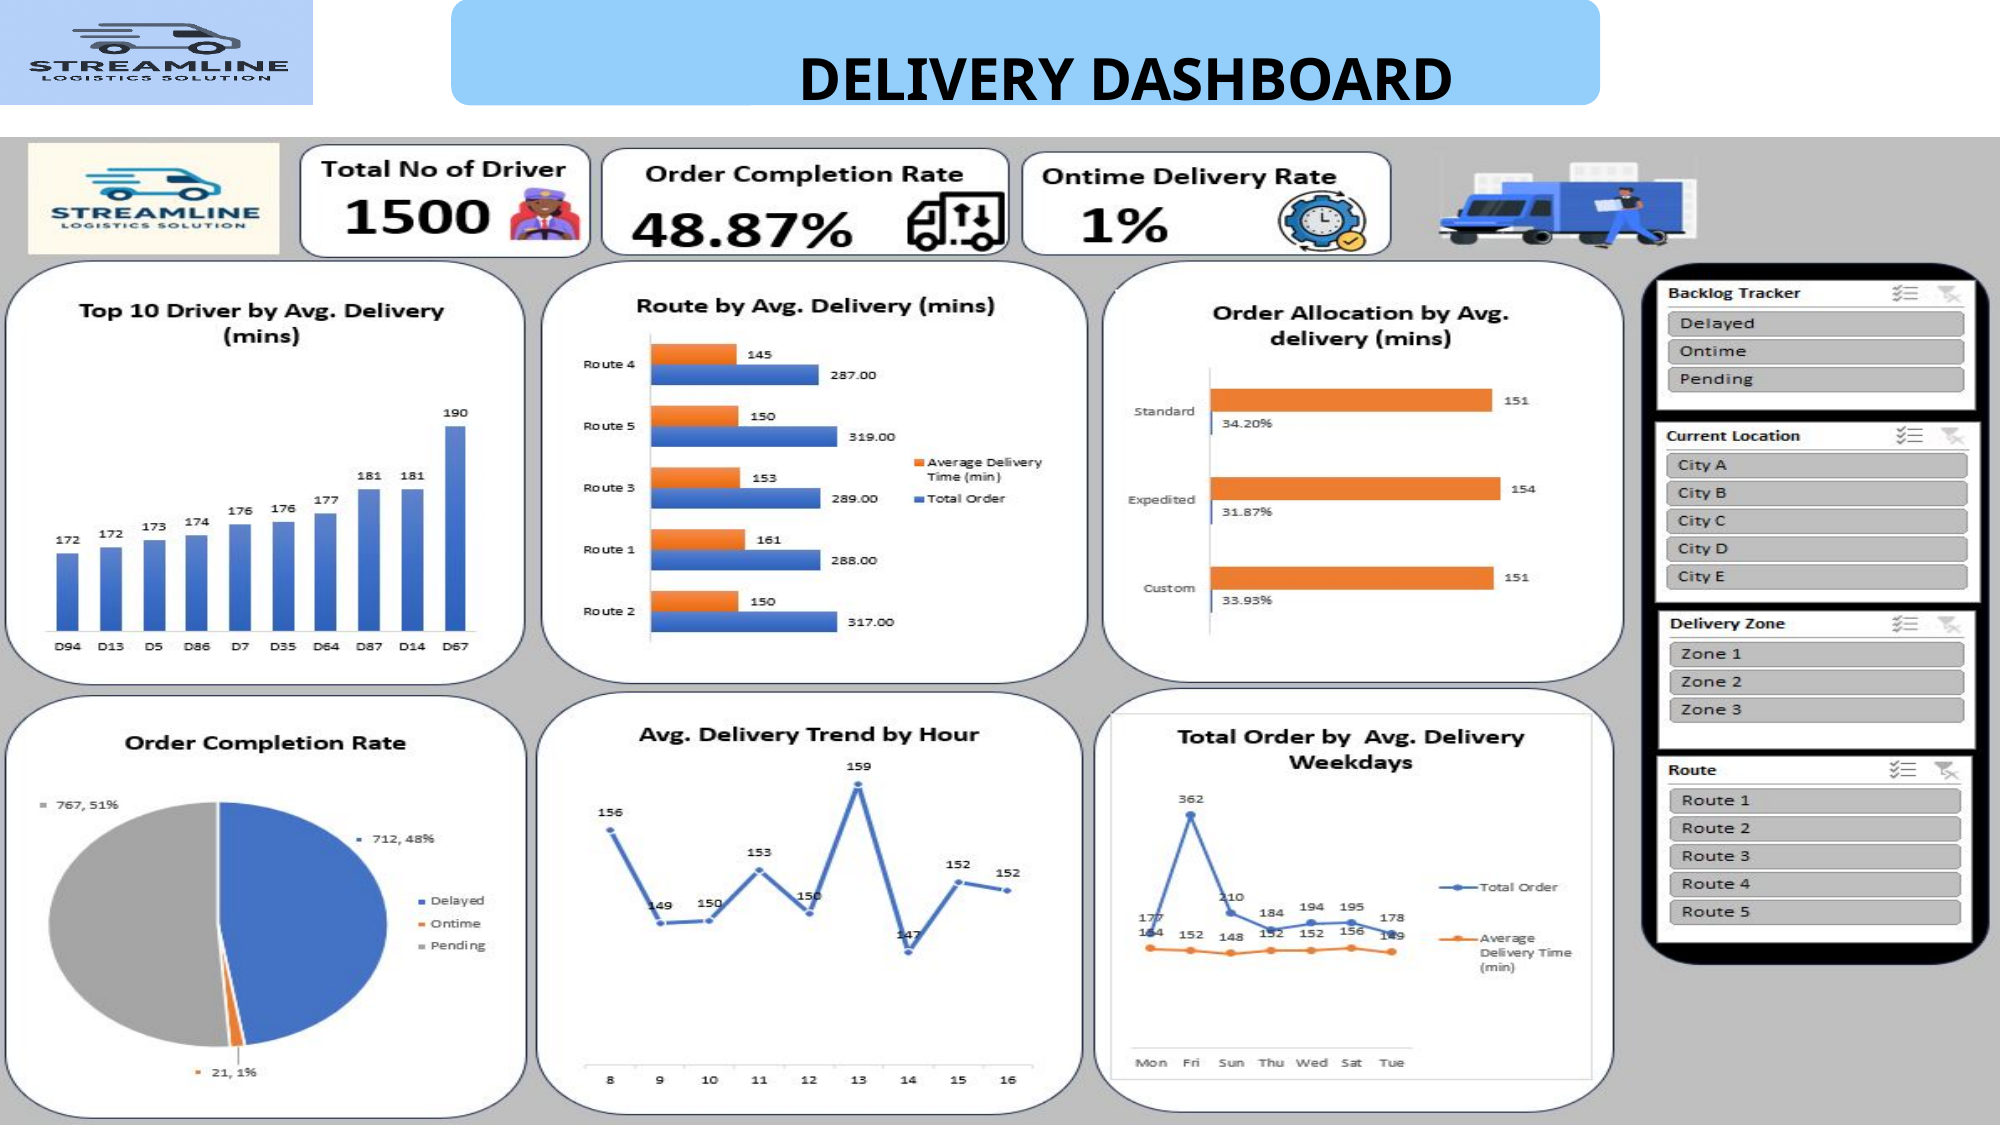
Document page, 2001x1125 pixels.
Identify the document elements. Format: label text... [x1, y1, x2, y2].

picture [0, 137, 2000, 1125]
text_box DELIVERY DASHBOARD [783, 35, 1483, 120]
text_box [451, 0, 1601, 106]
picture [0, 0, 314, 105]
